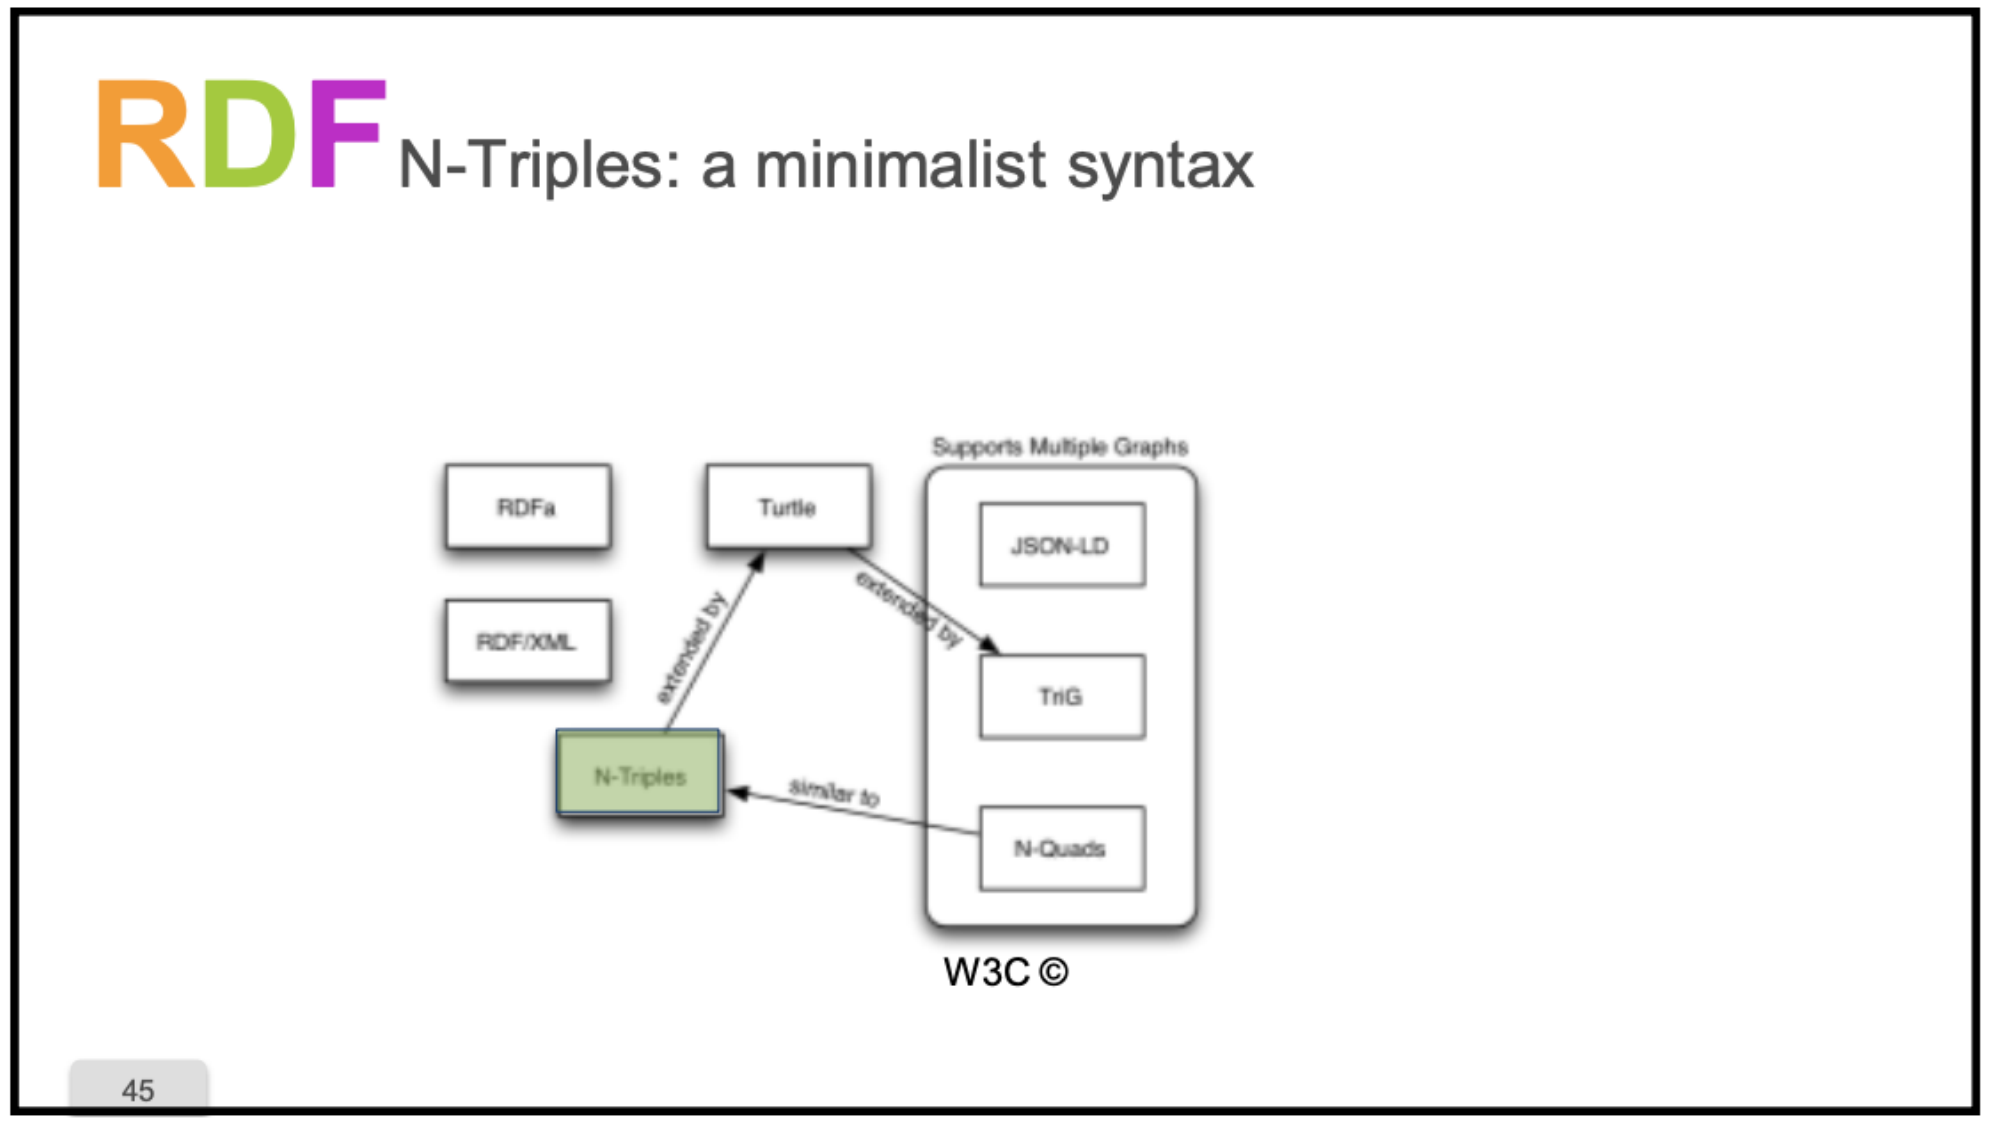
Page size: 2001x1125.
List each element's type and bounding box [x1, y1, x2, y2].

list [0, 0, 2000, 1125]
